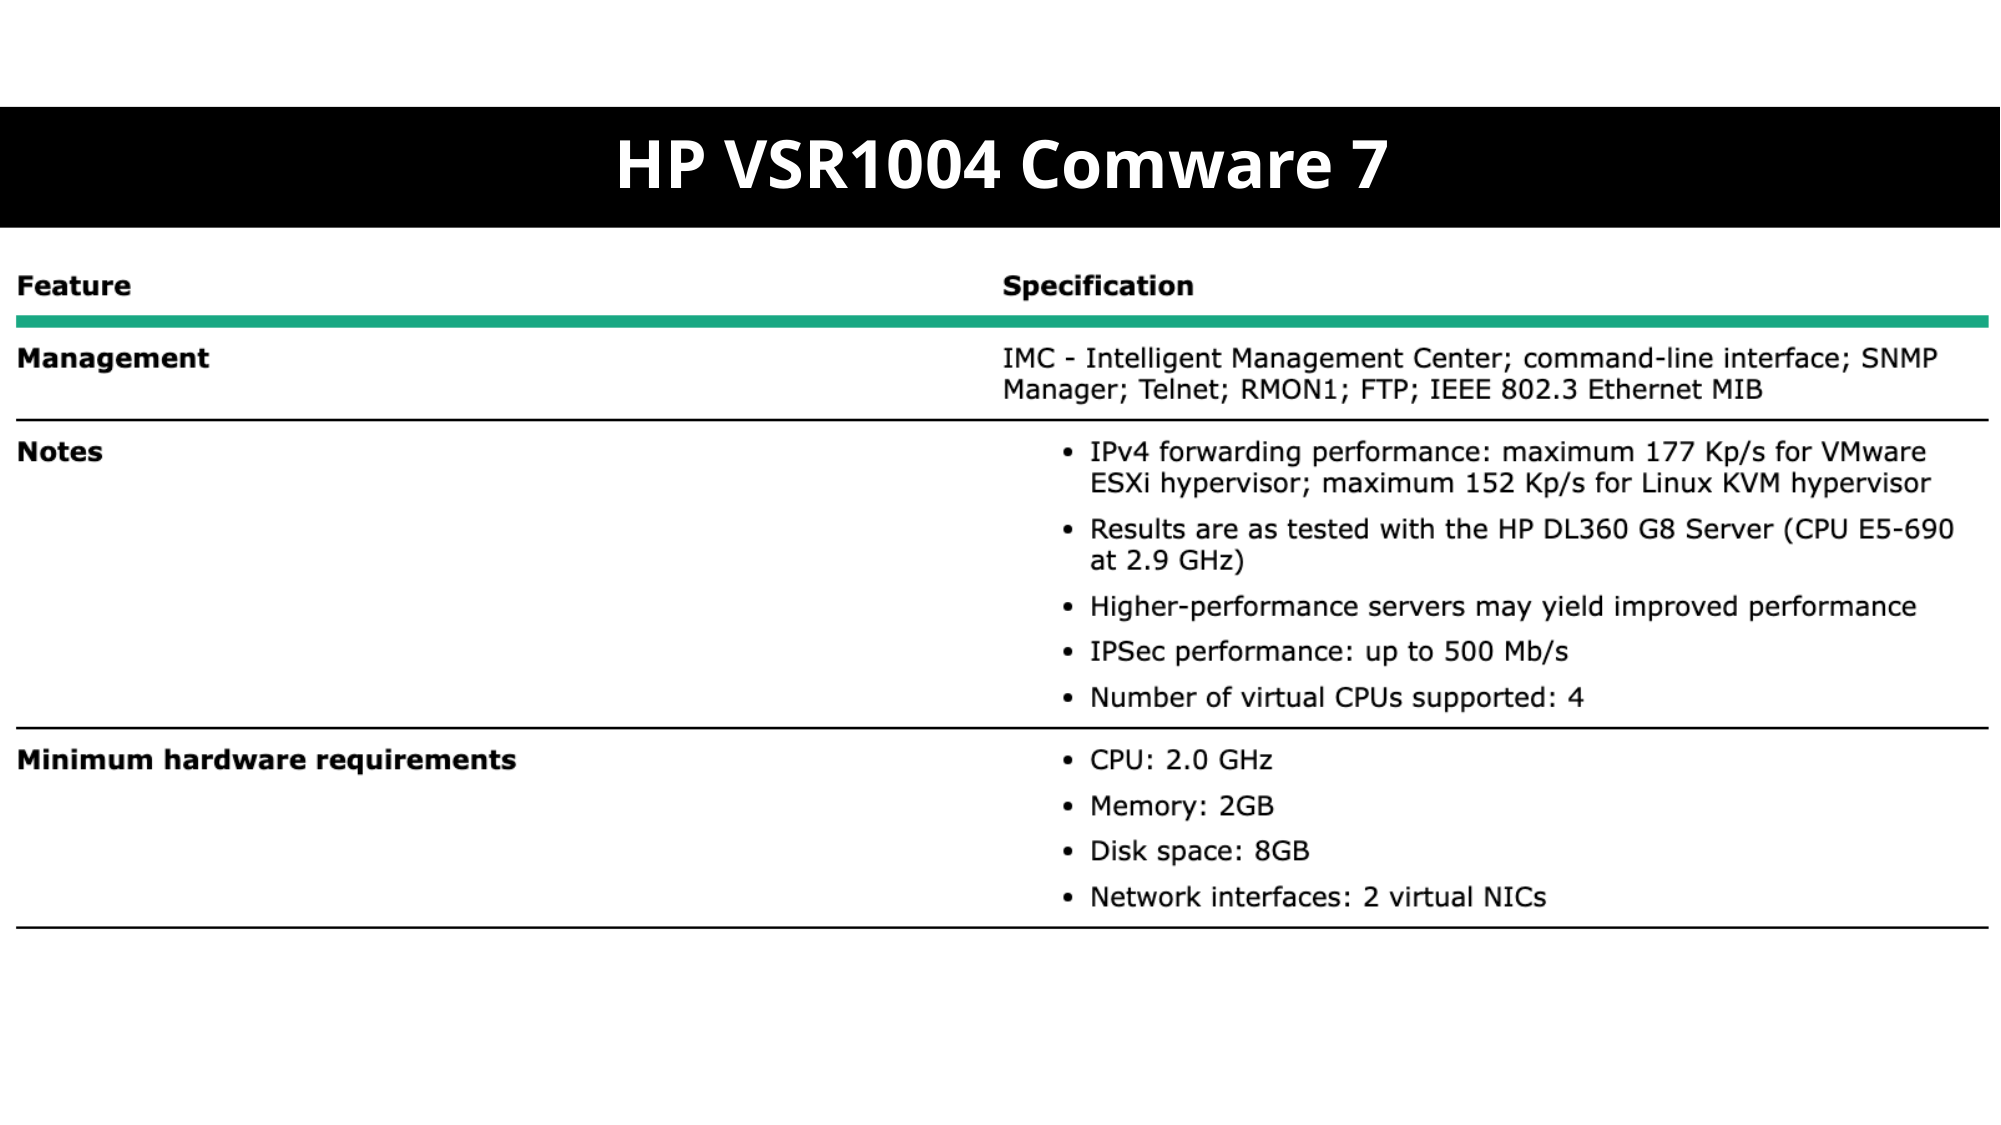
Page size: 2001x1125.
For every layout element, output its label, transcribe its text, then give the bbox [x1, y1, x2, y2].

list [0, 253, 2000, 944]
text_box [0, 106, 2000, 229]
title HP VSR1004 Comware 7 [91, 105, 1931, 228]
